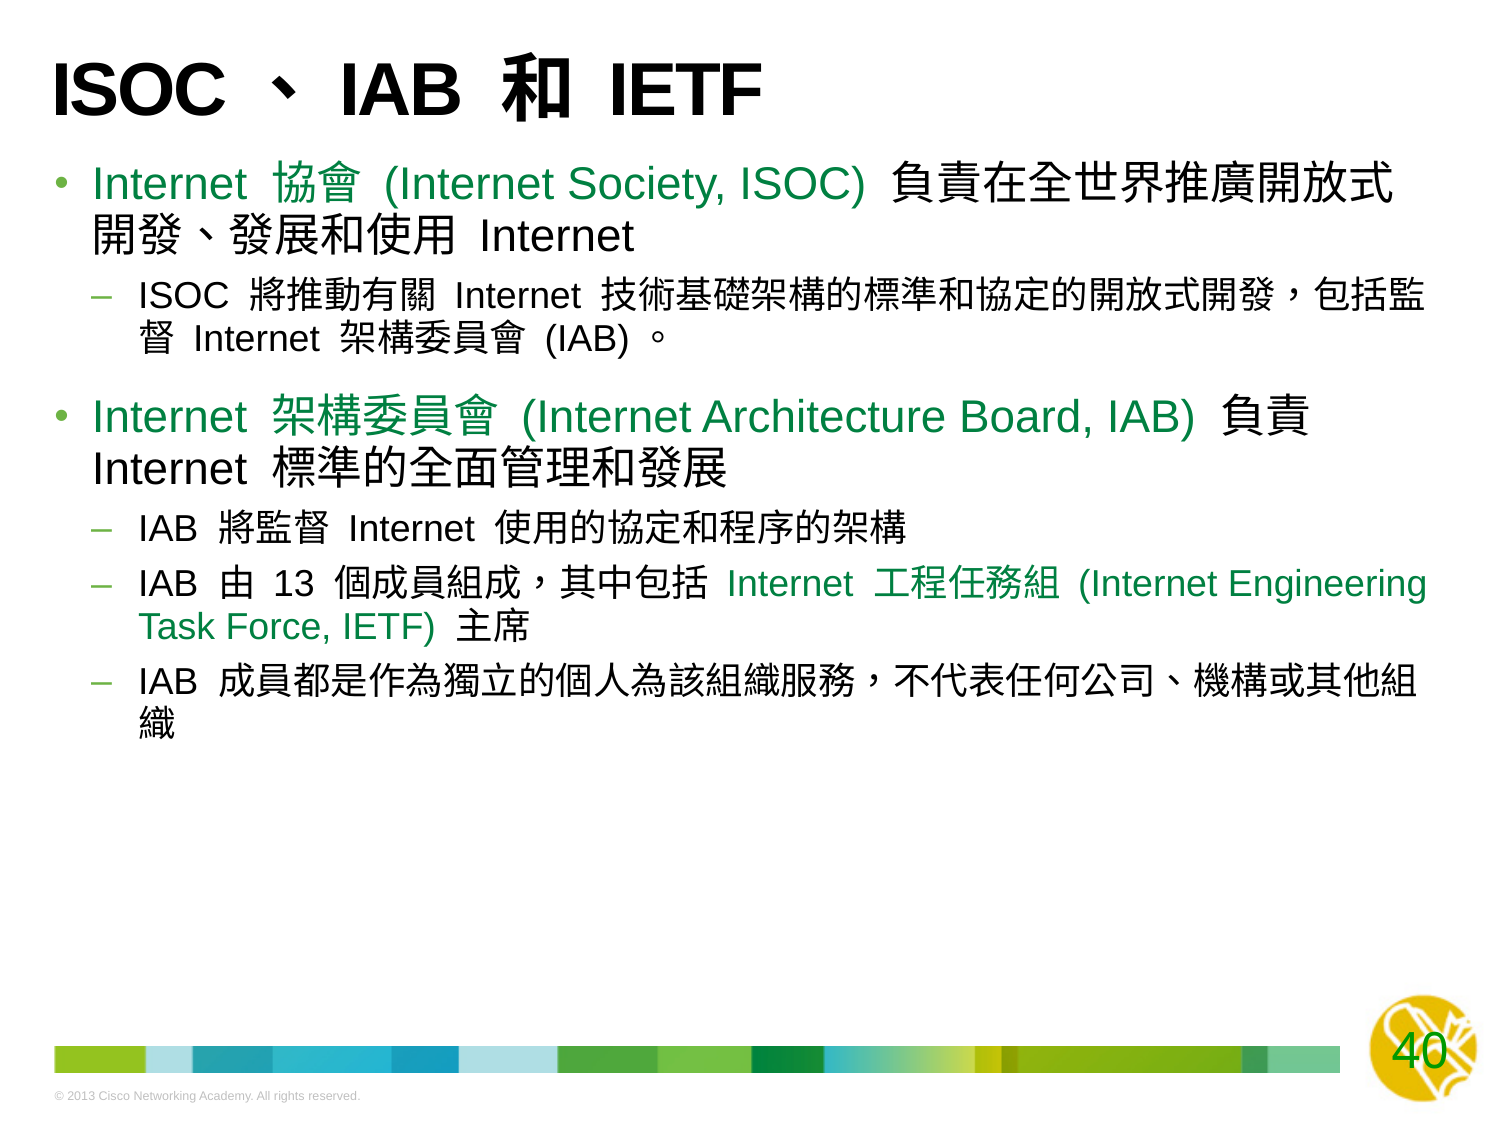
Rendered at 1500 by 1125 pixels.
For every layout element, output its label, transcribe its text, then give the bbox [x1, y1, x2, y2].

picture [1427, 1036, 1442, 1065]
picture [54, 970, 1500, 1125]
title ISOC、IAB 和 IETF [37, 24, 1447, 138]
list Internet 協會 (Internet Society, ISOC) 負責在全世界推廣開放式開發、發展和使用 Internet ISOC 將推動有關 Internet 技術基礎架構的標準和協定的開放式開發，包括監督 Internet 架構委員會 (IAB)。 Internet 架構委員會 (Internet Architecture Board, IAB) 負責 Internet 標準的全面管理和發展 IAB 將監督 Internet 使用的協定和程序的架構 IAB 由 13 個成員組成，其中包括 Internet 工程任務組 (Internet Engineering Task Force, IETF) 主席 IAB 成員都是作為獨立的個人為該組織服務，不代表任何公司、機構或其他組織 [39, 149, 1447, 1035]
picture [1397, 1038, 1409, 1056]
